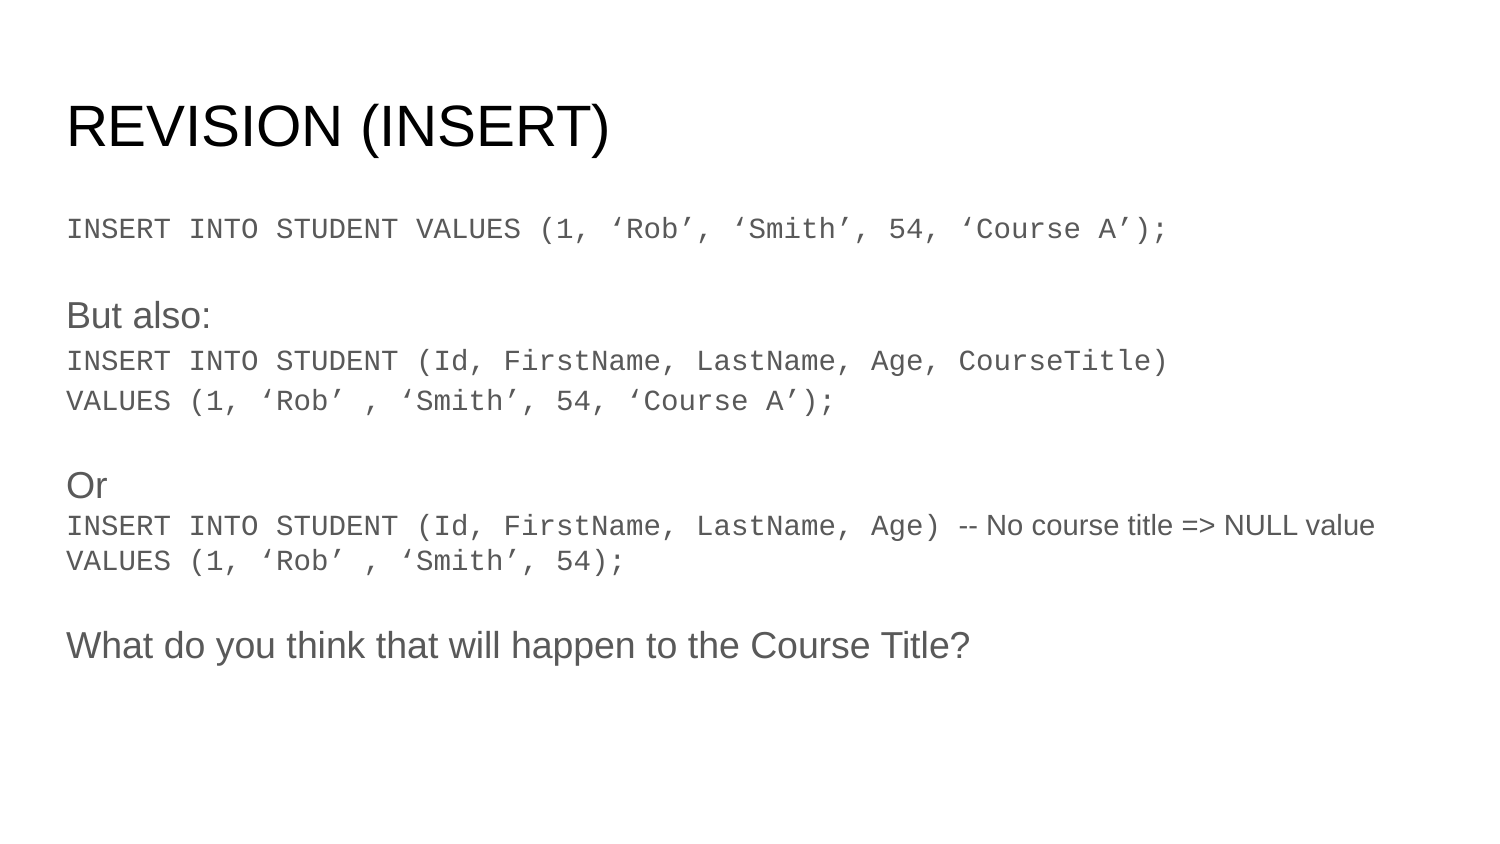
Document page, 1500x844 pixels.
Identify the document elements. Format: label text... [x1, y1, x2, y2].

list INSERT INTO STUDENT VALUES (1, ‘Rob’, ‘Smith’, 54, ‘Course A’); But also: INSERT INTO STUDENT (Id, FirstName, LastName, Age, CourseTitle) VALUES (1, ‘Rob’ , ‘Smith’, 54, ‘Course A’); Or INSERT INTO STUDENT (Id, FirstName, LastName, Age) -- No course title => NULL value VALUES (1, ‘Rob’ , ‘Smith’, 54); What do you think that will happen to the Course Title? [51, 189, 1449, 750]
title REVISION (INSERT) [51, 72, 1449, 167]
